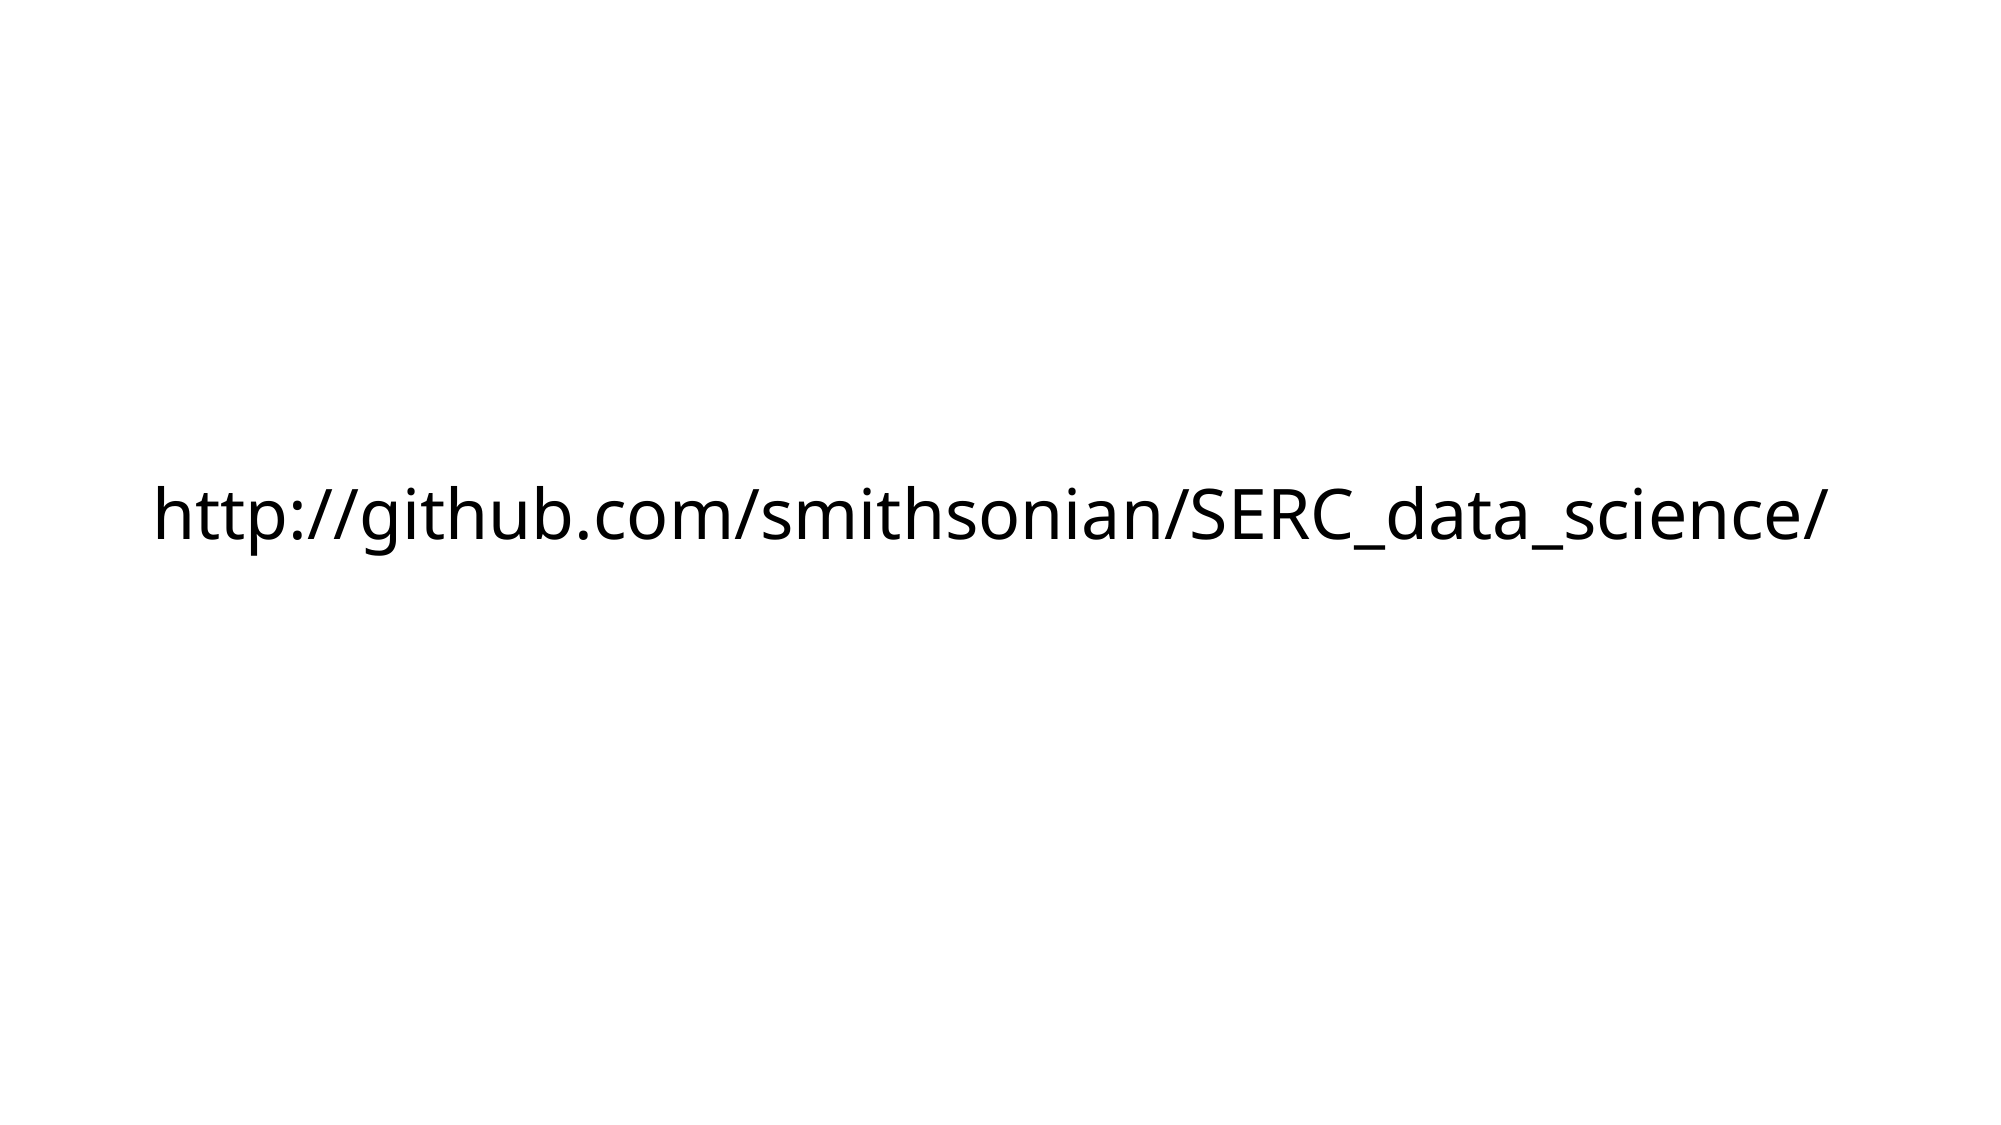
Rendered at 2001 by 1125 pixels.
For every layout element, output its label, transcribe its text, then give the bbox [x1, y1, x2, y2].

list http://github.com/smithsonian/SERC_data_science/ [137, 471, 1863, 563]
